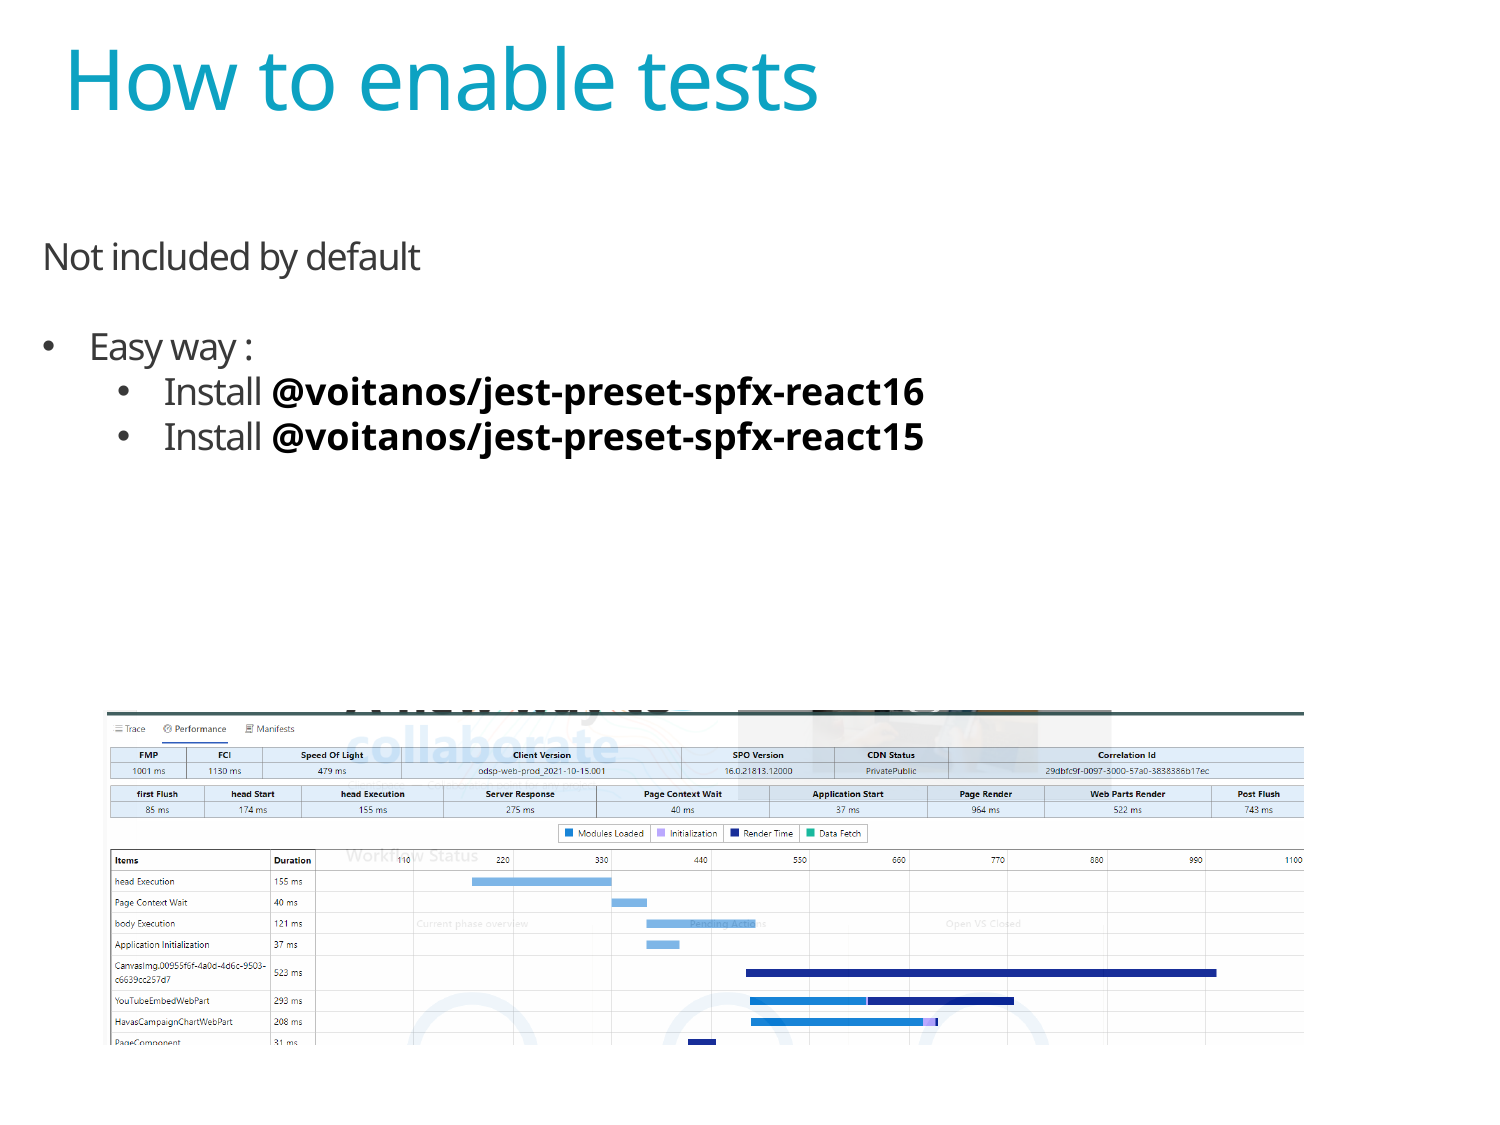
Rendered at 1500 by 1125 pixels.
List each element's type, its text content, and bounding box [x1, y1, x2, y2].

text_box Not included by default Easy way : Install @voitanos/jest-preset-spfx-react16 Install @voitanos/jest-preset-spfx-react15 [42, 233, 1158, 549]
picture [103, 709, 1304, 1045]
title How to enable tests [63, 37, 1436, 161]
